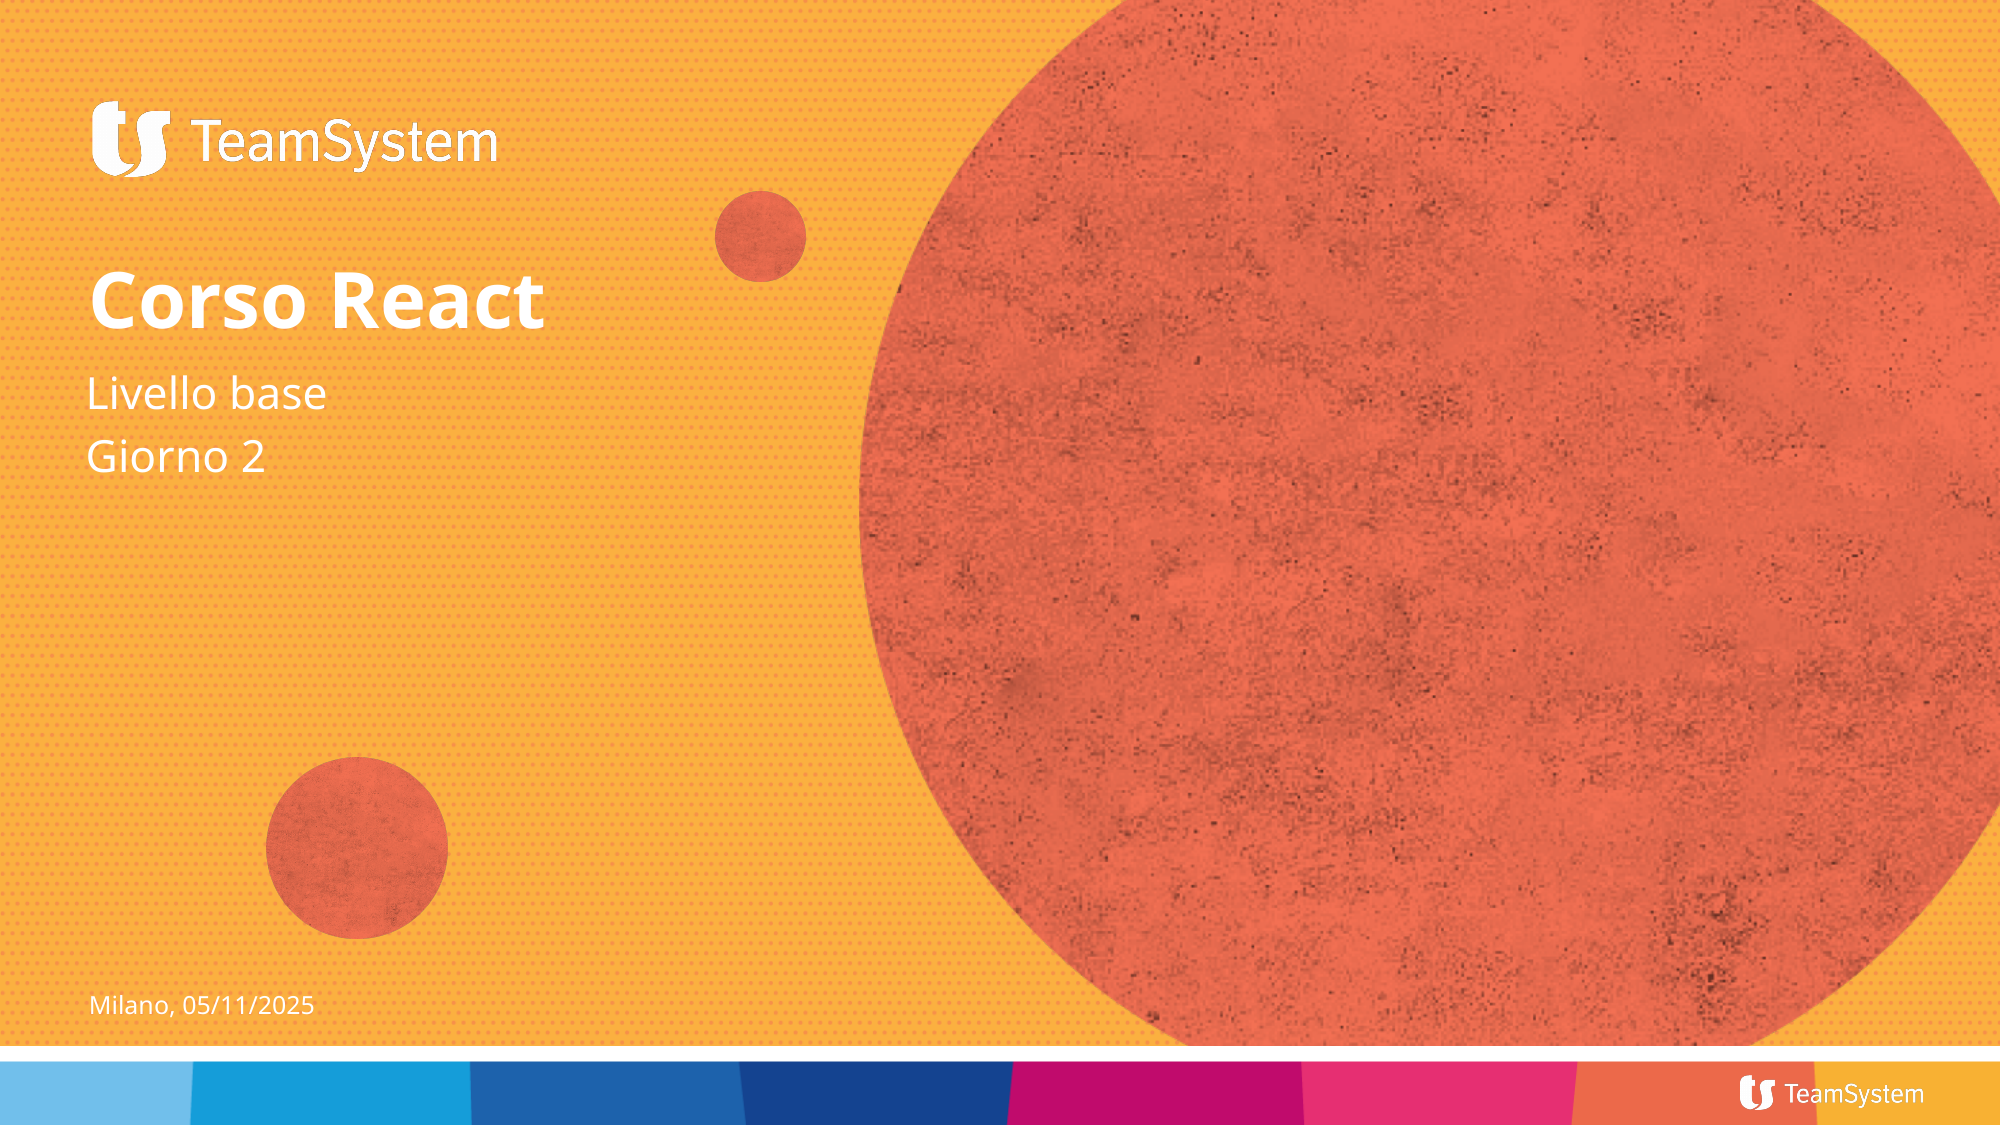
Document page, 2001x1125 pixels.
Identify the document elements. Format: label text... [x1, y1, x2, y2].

picture [0, 0, 2000, 1125]
list Livello base Giorno 2 [70, 357, 1000, 518]
title Corso React [74, 243, 1004, 353]
list Milano, 05/11/2025 [74, 982, 1004, 1045]
